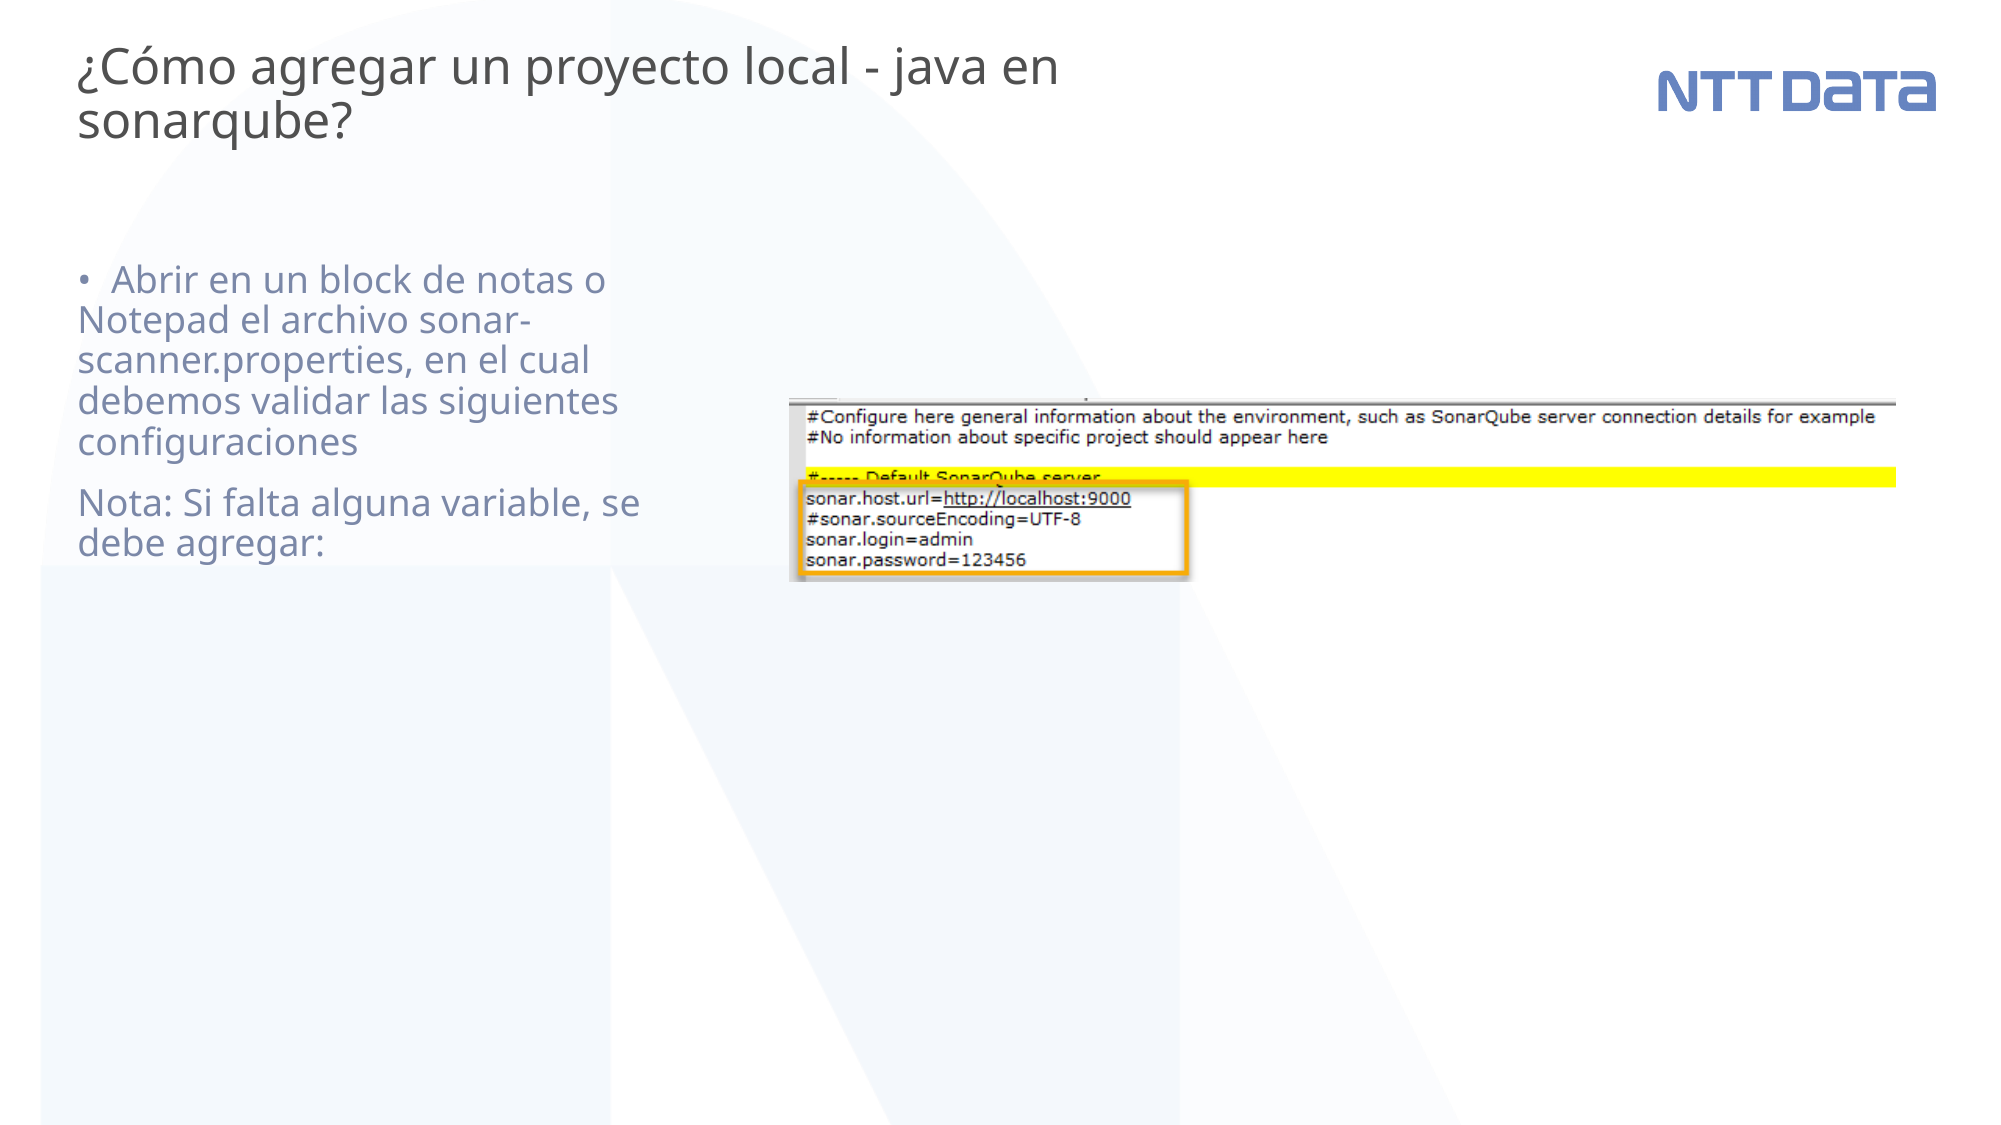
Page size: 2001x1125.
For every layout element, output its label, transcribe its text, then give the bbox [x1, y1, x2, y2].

picture [1638, 50, 1956, 132]
list • Abrir en un block de notas o Notepad el archivo sonar-scanner.properties, en el cual debemos validar las siguientes configuraciones Nota: Si falta alguna variable, se debe agregar: [62, 253, 658, 986]
picture [789, 398, 1896, 582]
title ¿Cómo agregar un proyecto local - java en sonarqube? [62, 0, 1183, 191]
